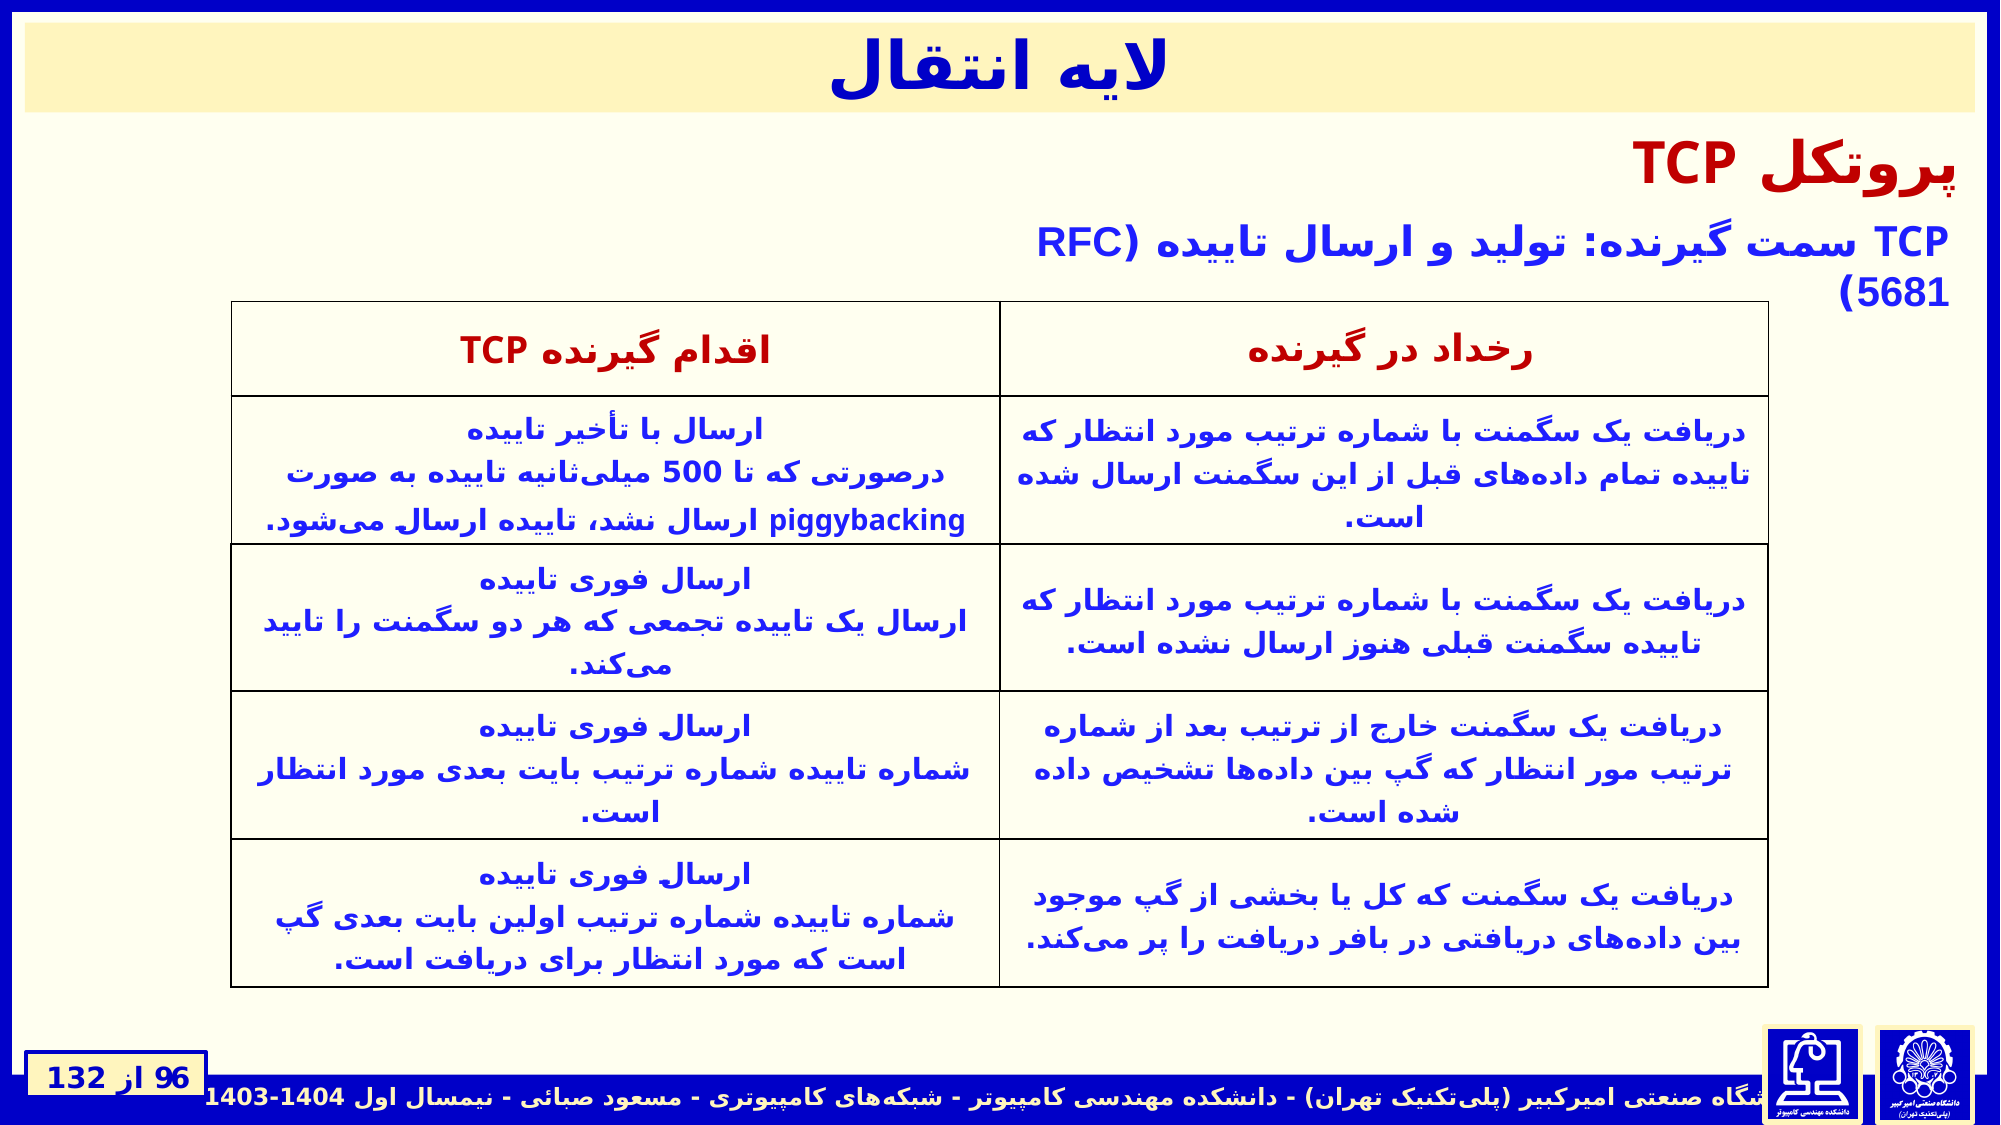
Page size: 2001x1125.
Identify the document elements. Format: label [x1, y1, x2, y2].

text_box [0, 0, 2000, 1125]
